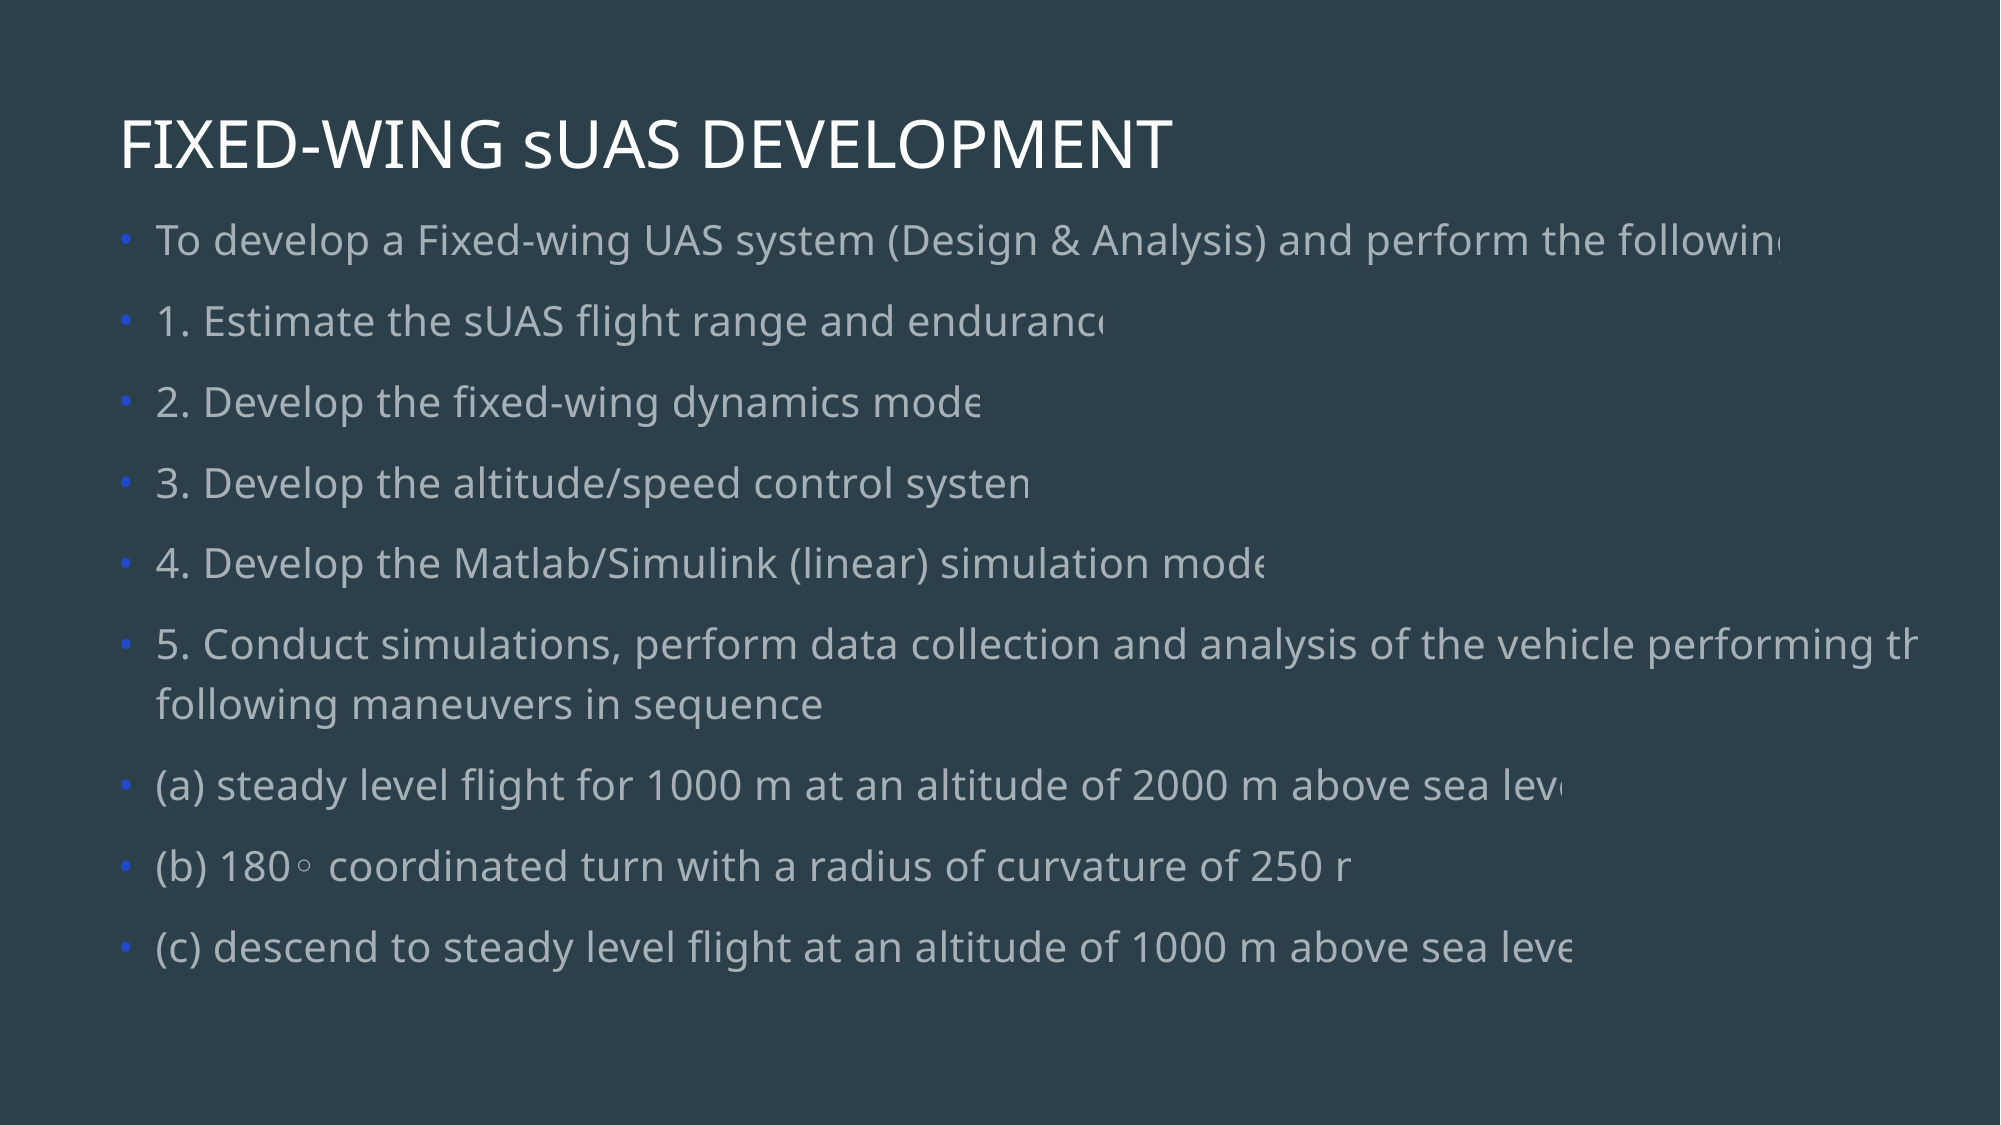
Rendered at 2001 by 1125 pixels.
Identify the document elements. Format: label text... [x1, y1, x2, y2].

title FIXED-WING sUAS DEVELOPMENT [118, 101, 1885, 194]
list To develop a Fixed-wing UAS system (Design & Analysis) and perform the following: 1. Estimate the sUAS flight range and endurance 2. Develop the fixed-wing dynamics model 3. Develop the altitude/speed control system 4. Develop the Matlab/Simulink (linear) simulation model 5. Conduct simulations, perform data collection and analysis of the vehicle performing the following maneuvers in sequence: (a) steady level flight for 1000 m at an altitude of 2000 m above sea level (b) 180◦ coordinated turn with a radius of curvature of 250 m (c) descend to steady level flight at an altitude of 1000 m above sea level. [118, 203, 1955, 1077]
